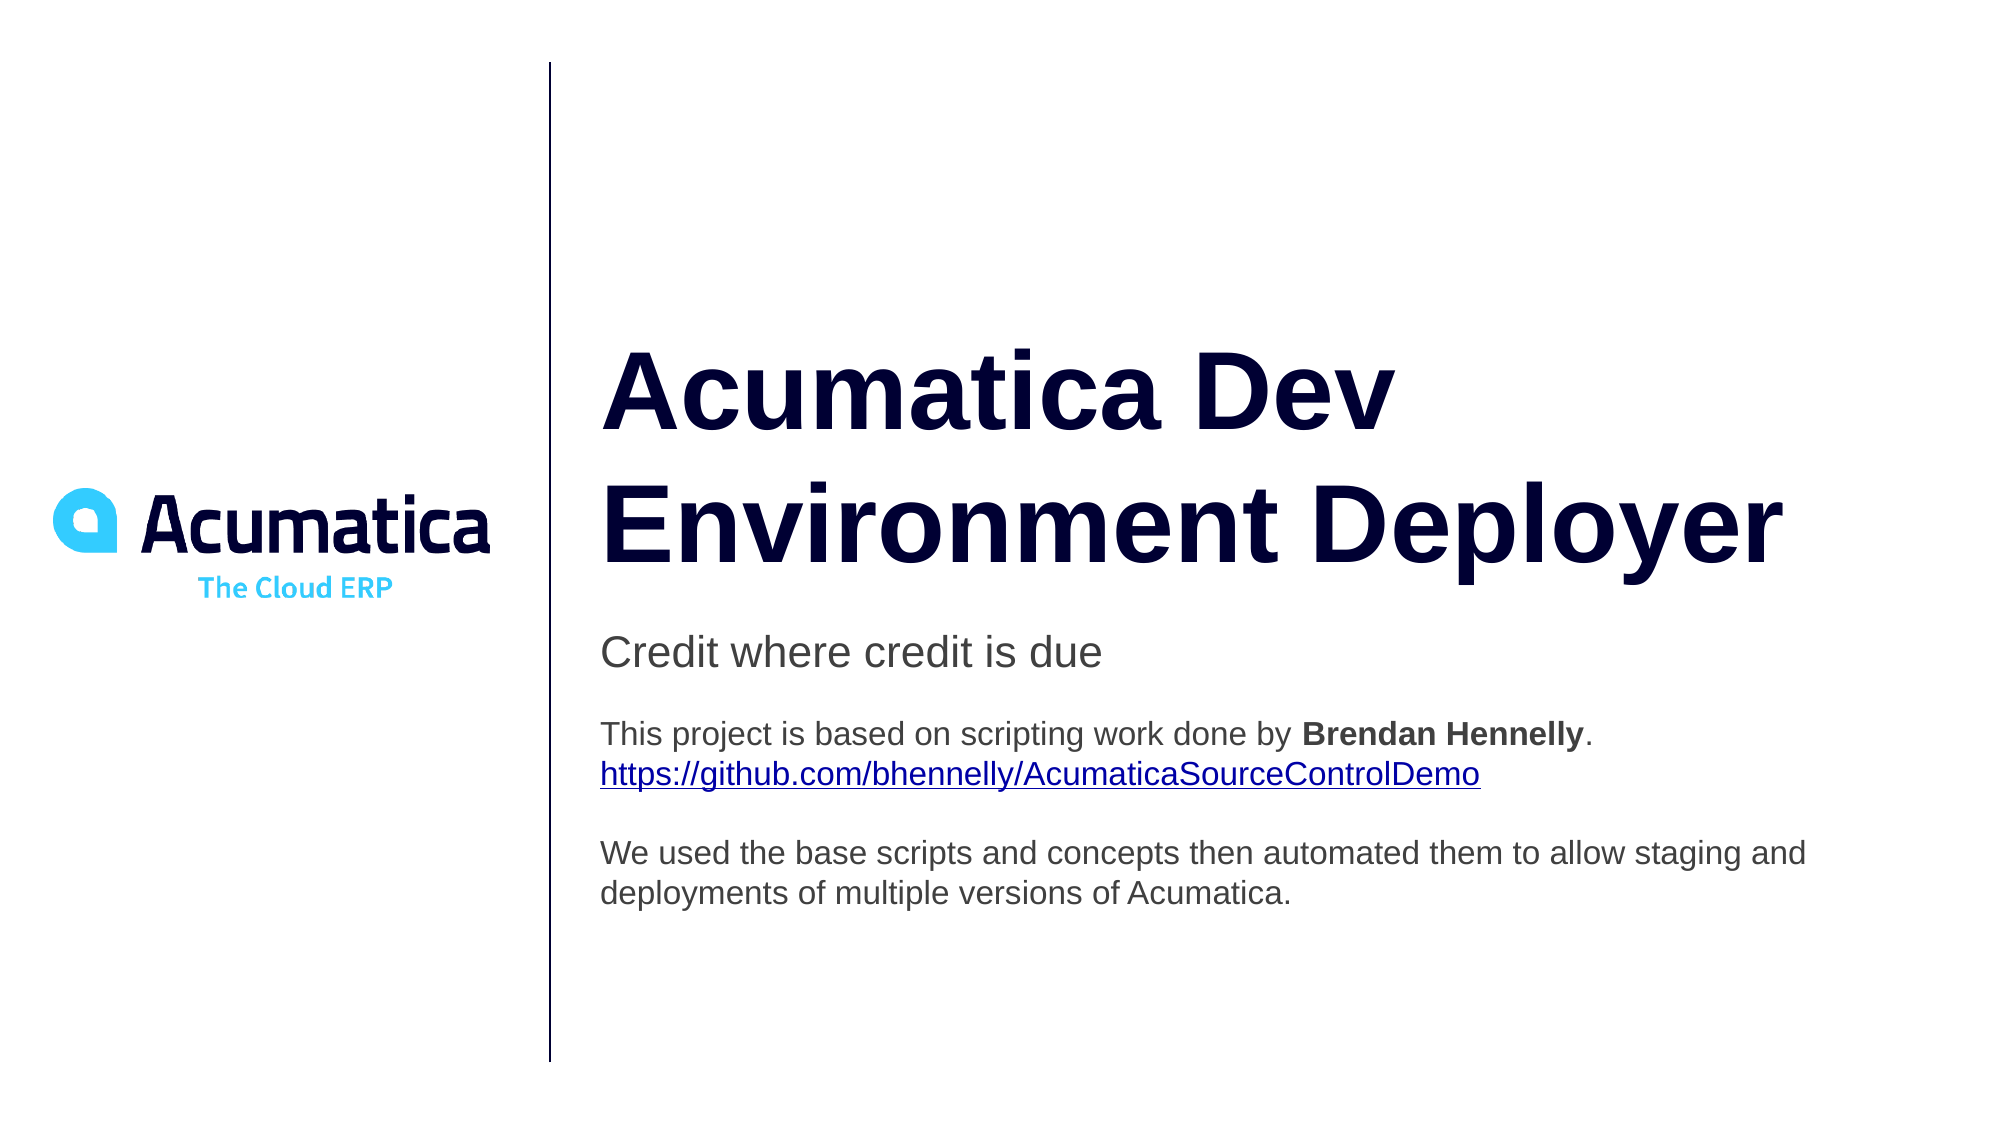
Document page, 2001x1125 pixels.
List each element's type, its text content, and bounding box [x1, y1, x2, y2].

list Credit where credit is due [600, 622, 1924, 709]
list This project is based on scripting work done by Brendan Hennelly. https://github.com/bhennelly/AcumaticaSourceControlDemo We used the base scripts and concepts then automated them to allow staging and deployments of multiple versions of Acumatica. [600, 712, 1924, 921]
picture [53, 488, 490, 598]
title Acumatica Dev Environment Deployer [600, 318, 1924, 619]
